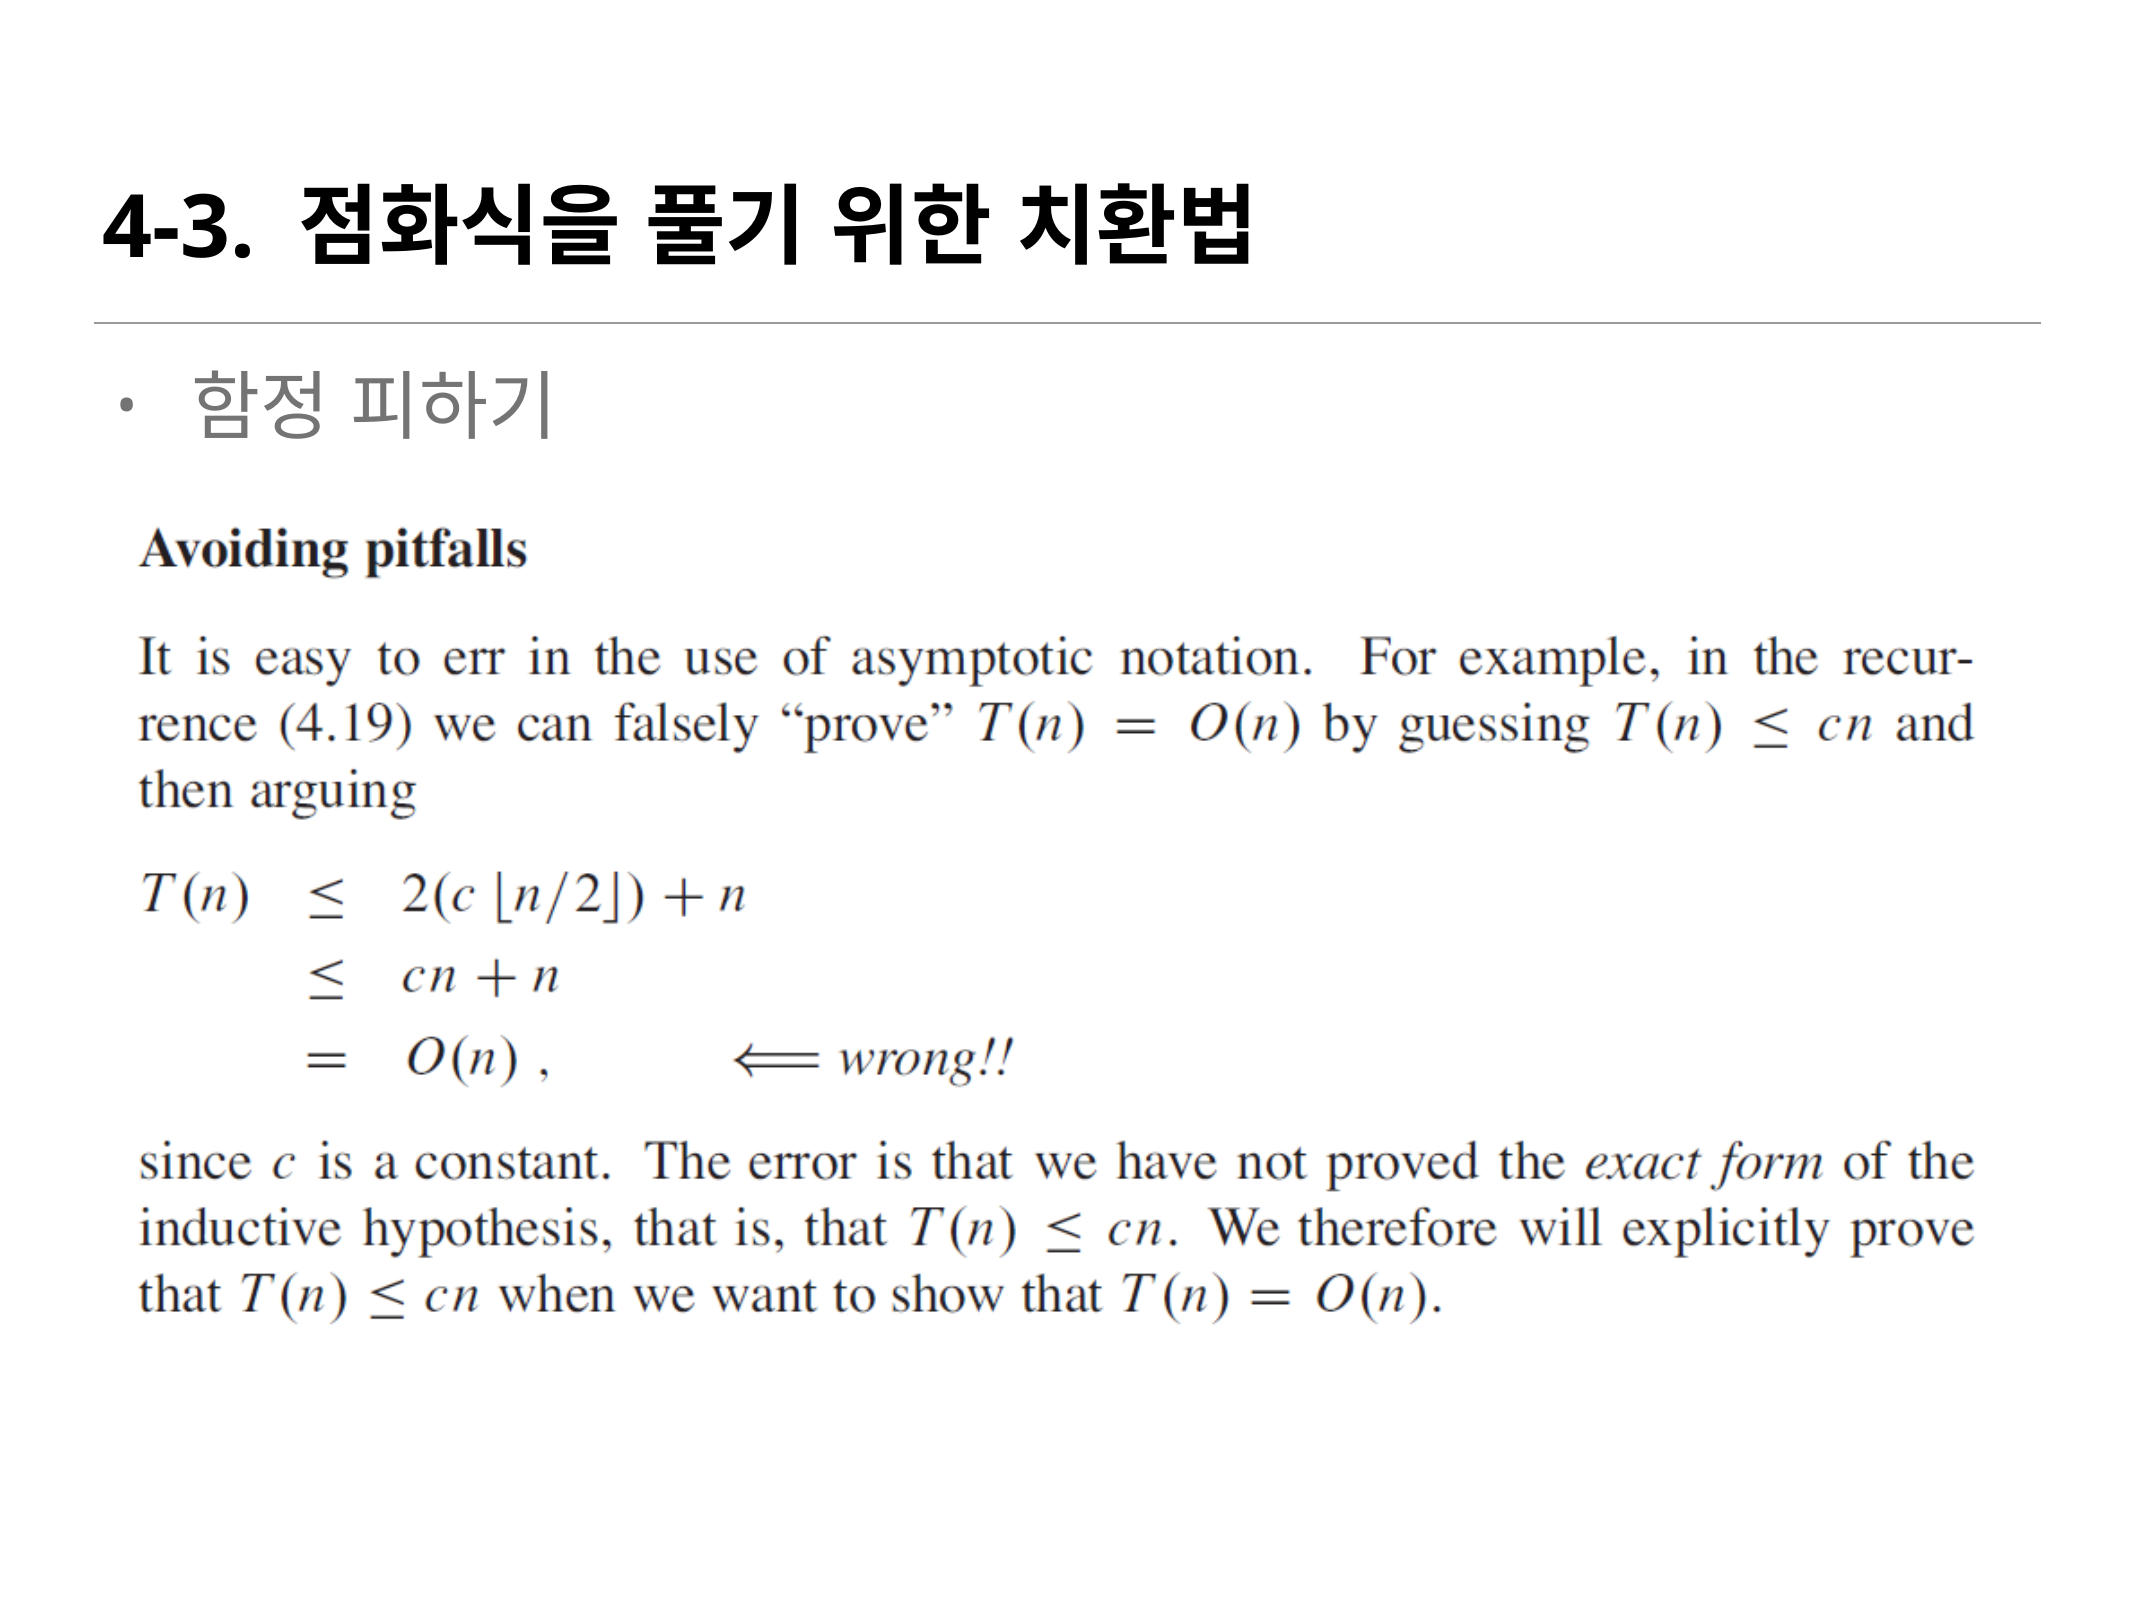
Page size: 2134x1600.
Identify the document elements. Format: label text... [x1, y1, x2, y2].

title 4-3. 점화식을 풀기 위한 치환법 [93, 53, 2041, 284]
picture [107, 486, 2028, 1374]
list 함정 피하기 [107, 349, 2055, 1557]
